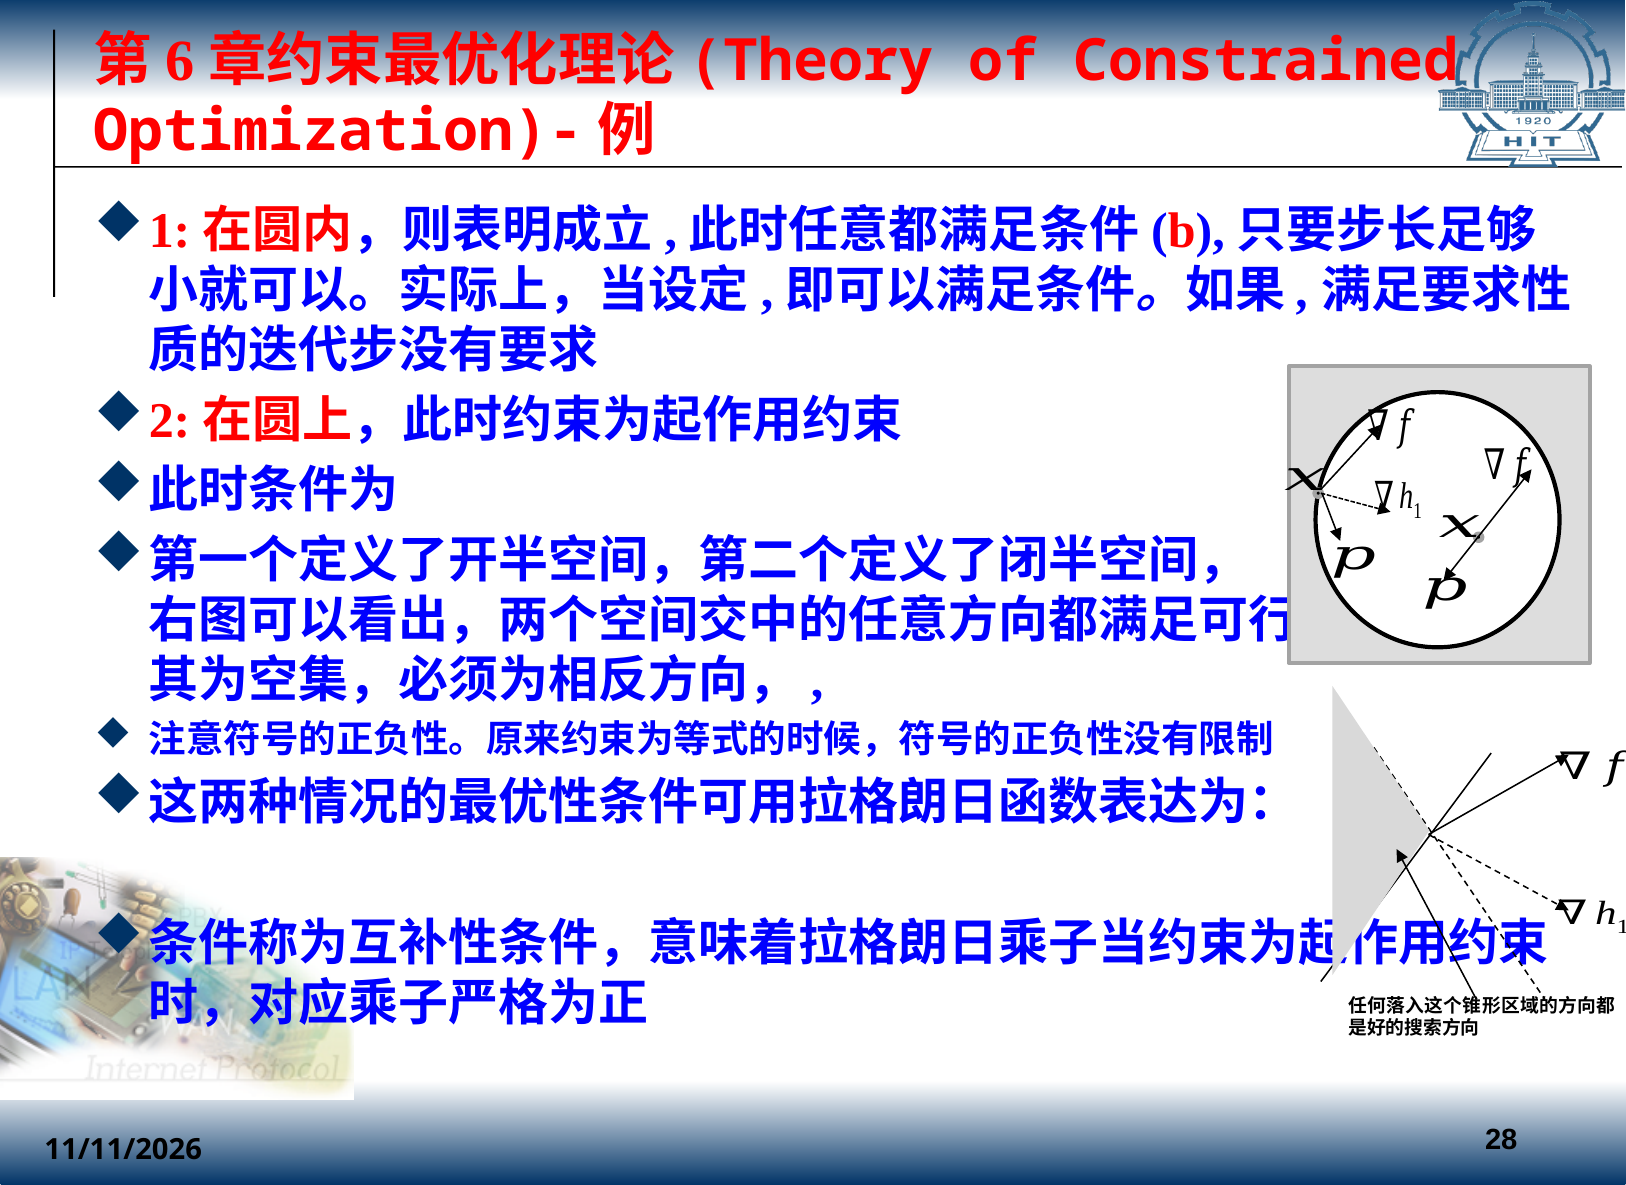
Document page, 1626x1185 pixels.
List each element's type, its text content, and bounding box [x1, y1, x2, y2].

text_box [1279, 366, 1590, 664]
picture [1438, 1, 1626, 167]
picture [0, 857, 354, 1100]
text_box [1320, 685, 1625, 1051]
title 第6章约束最优化理论(Theory of Constrained Optimization)-例 [78, 29, 1498, 155]
